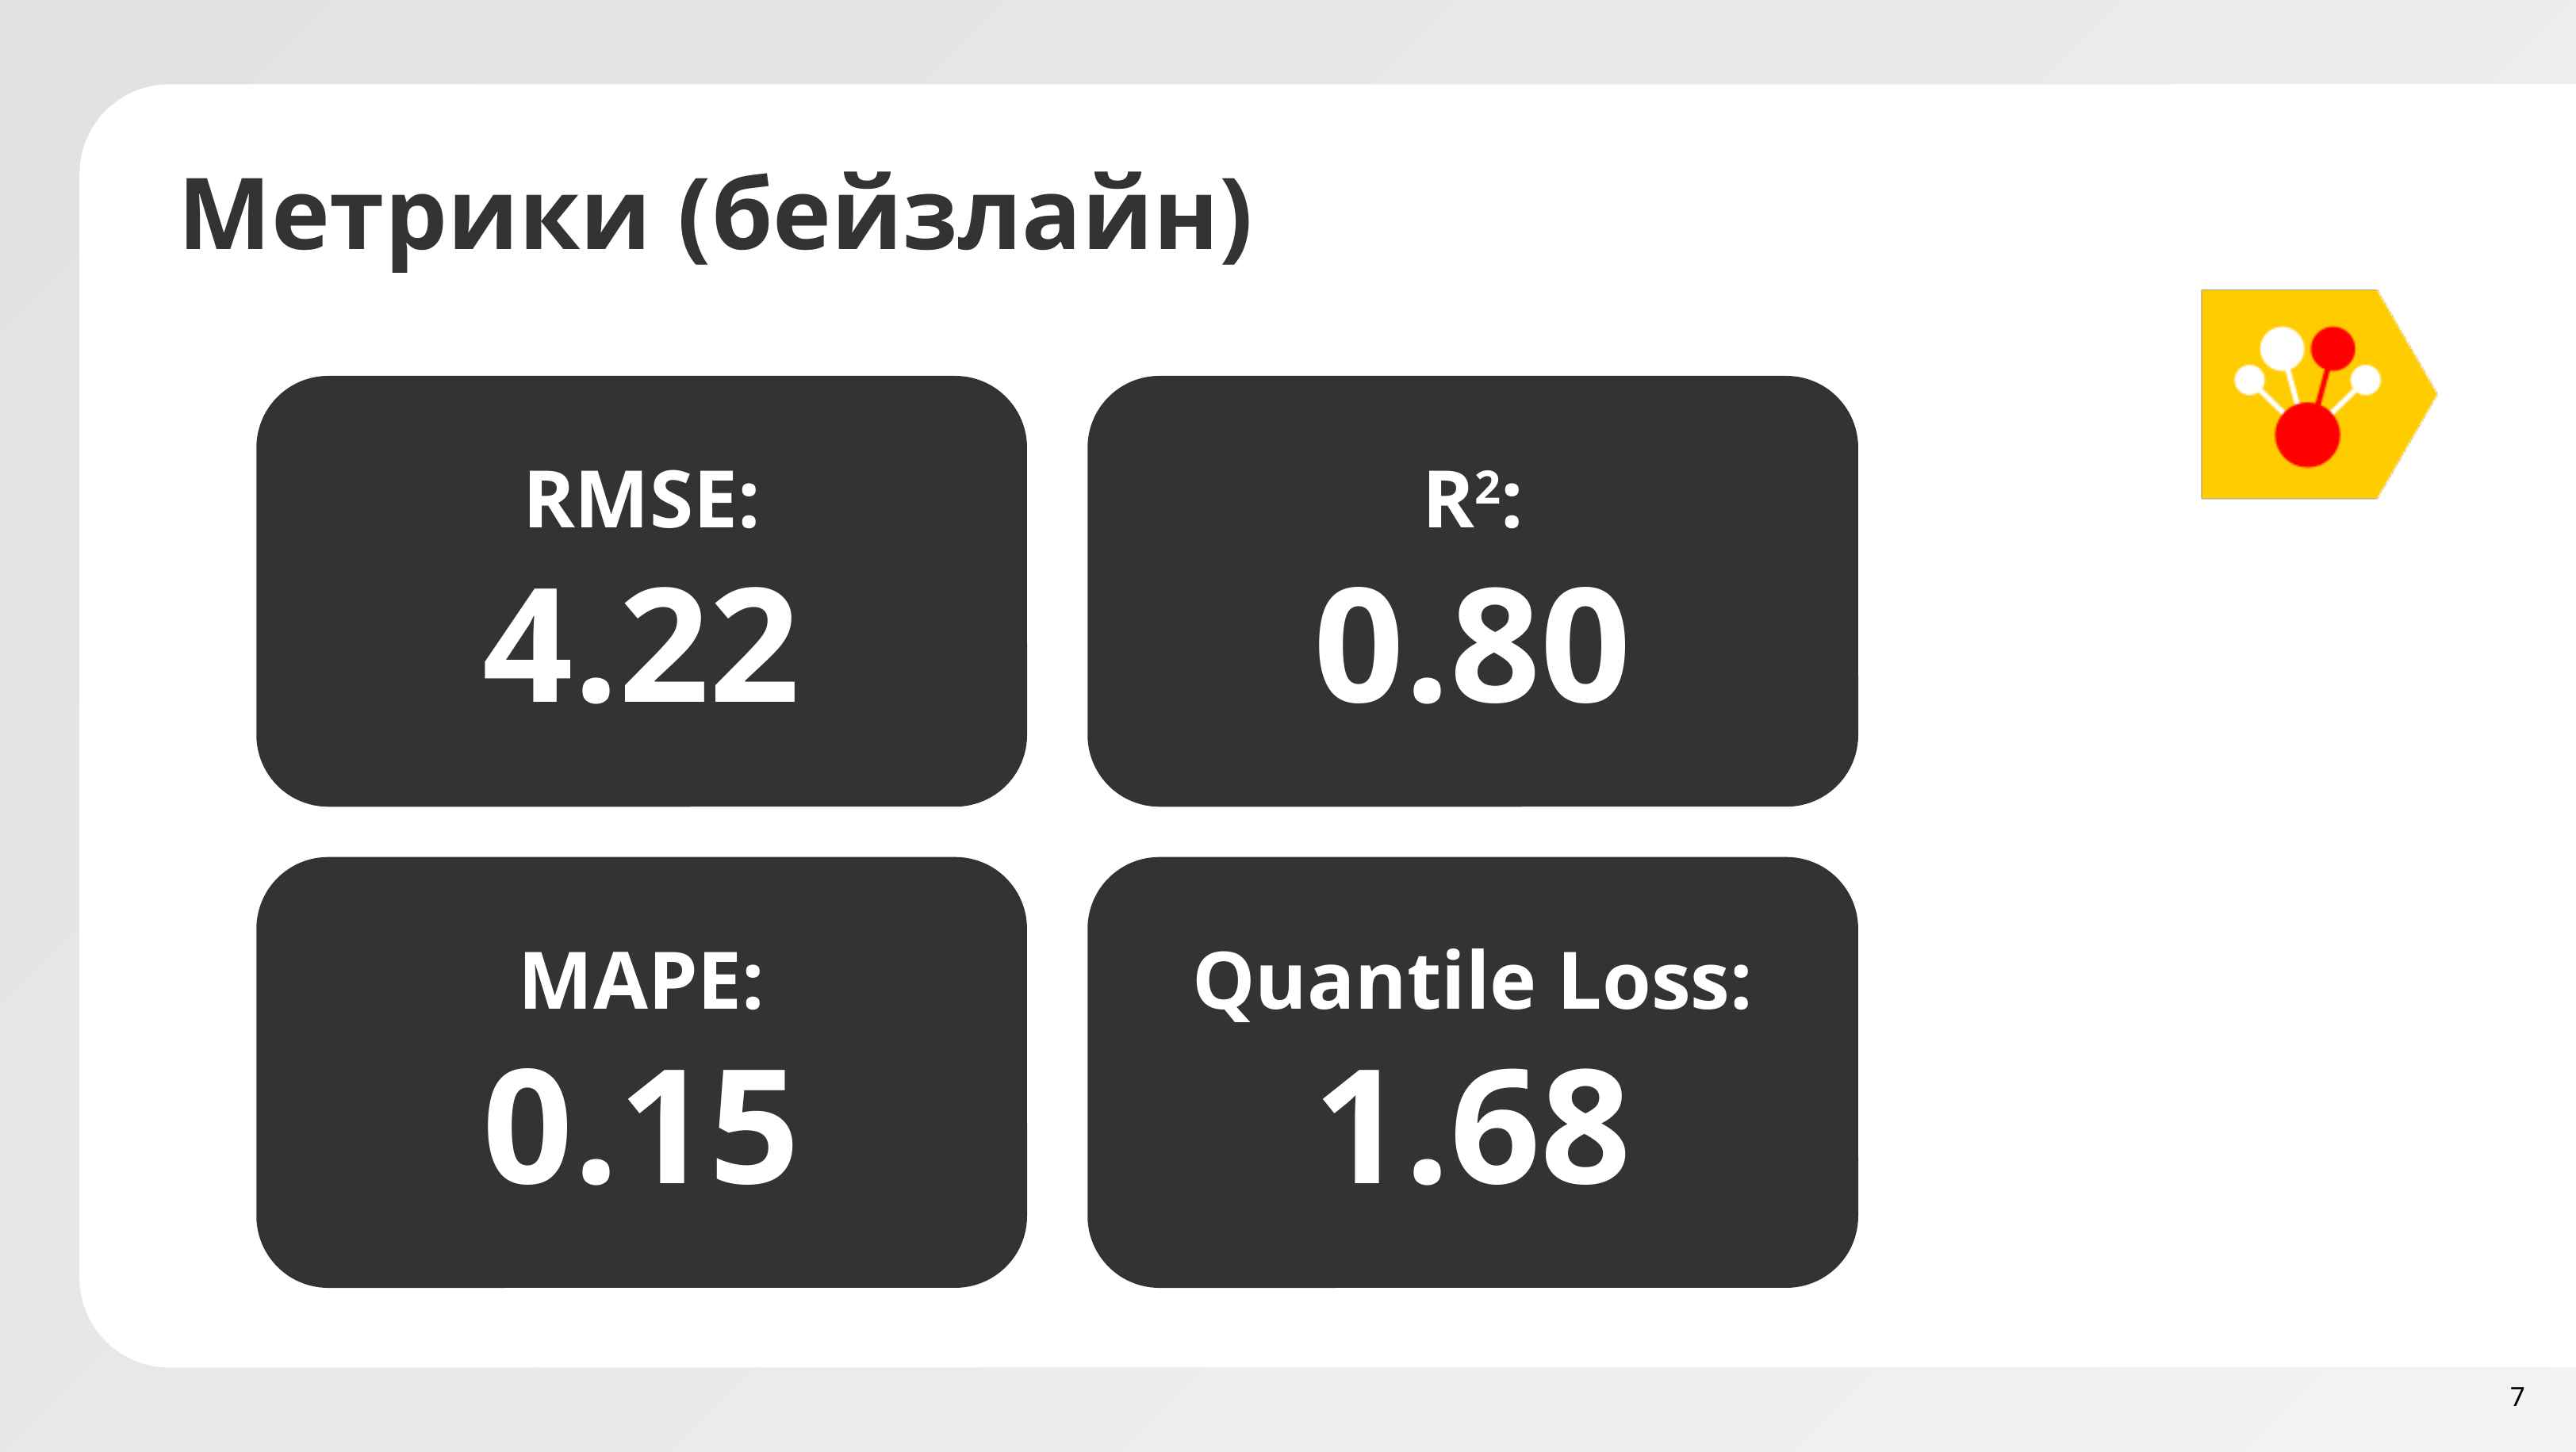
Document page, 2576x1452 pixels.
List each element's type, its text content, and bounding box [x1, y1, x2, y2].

text_box RMSE: 4.22 [256, 375, 1028, 807]
text_box R2: 0.80 [1087, 375, 1859, 807]
text_box MAPE: 0.15 [256, 856, 1028, 1289]
picture [2198, 274, 2441, 518]
text_box [79, 84, 2576, 1368]
text_box Quantile Loss: 1.68 [1087, 856, 1859, 1289]
slide_number 7 [2386, 976, 2525, 1452]
text_box Метрики (бейзлайн) [178, 163, 2413, 271]
